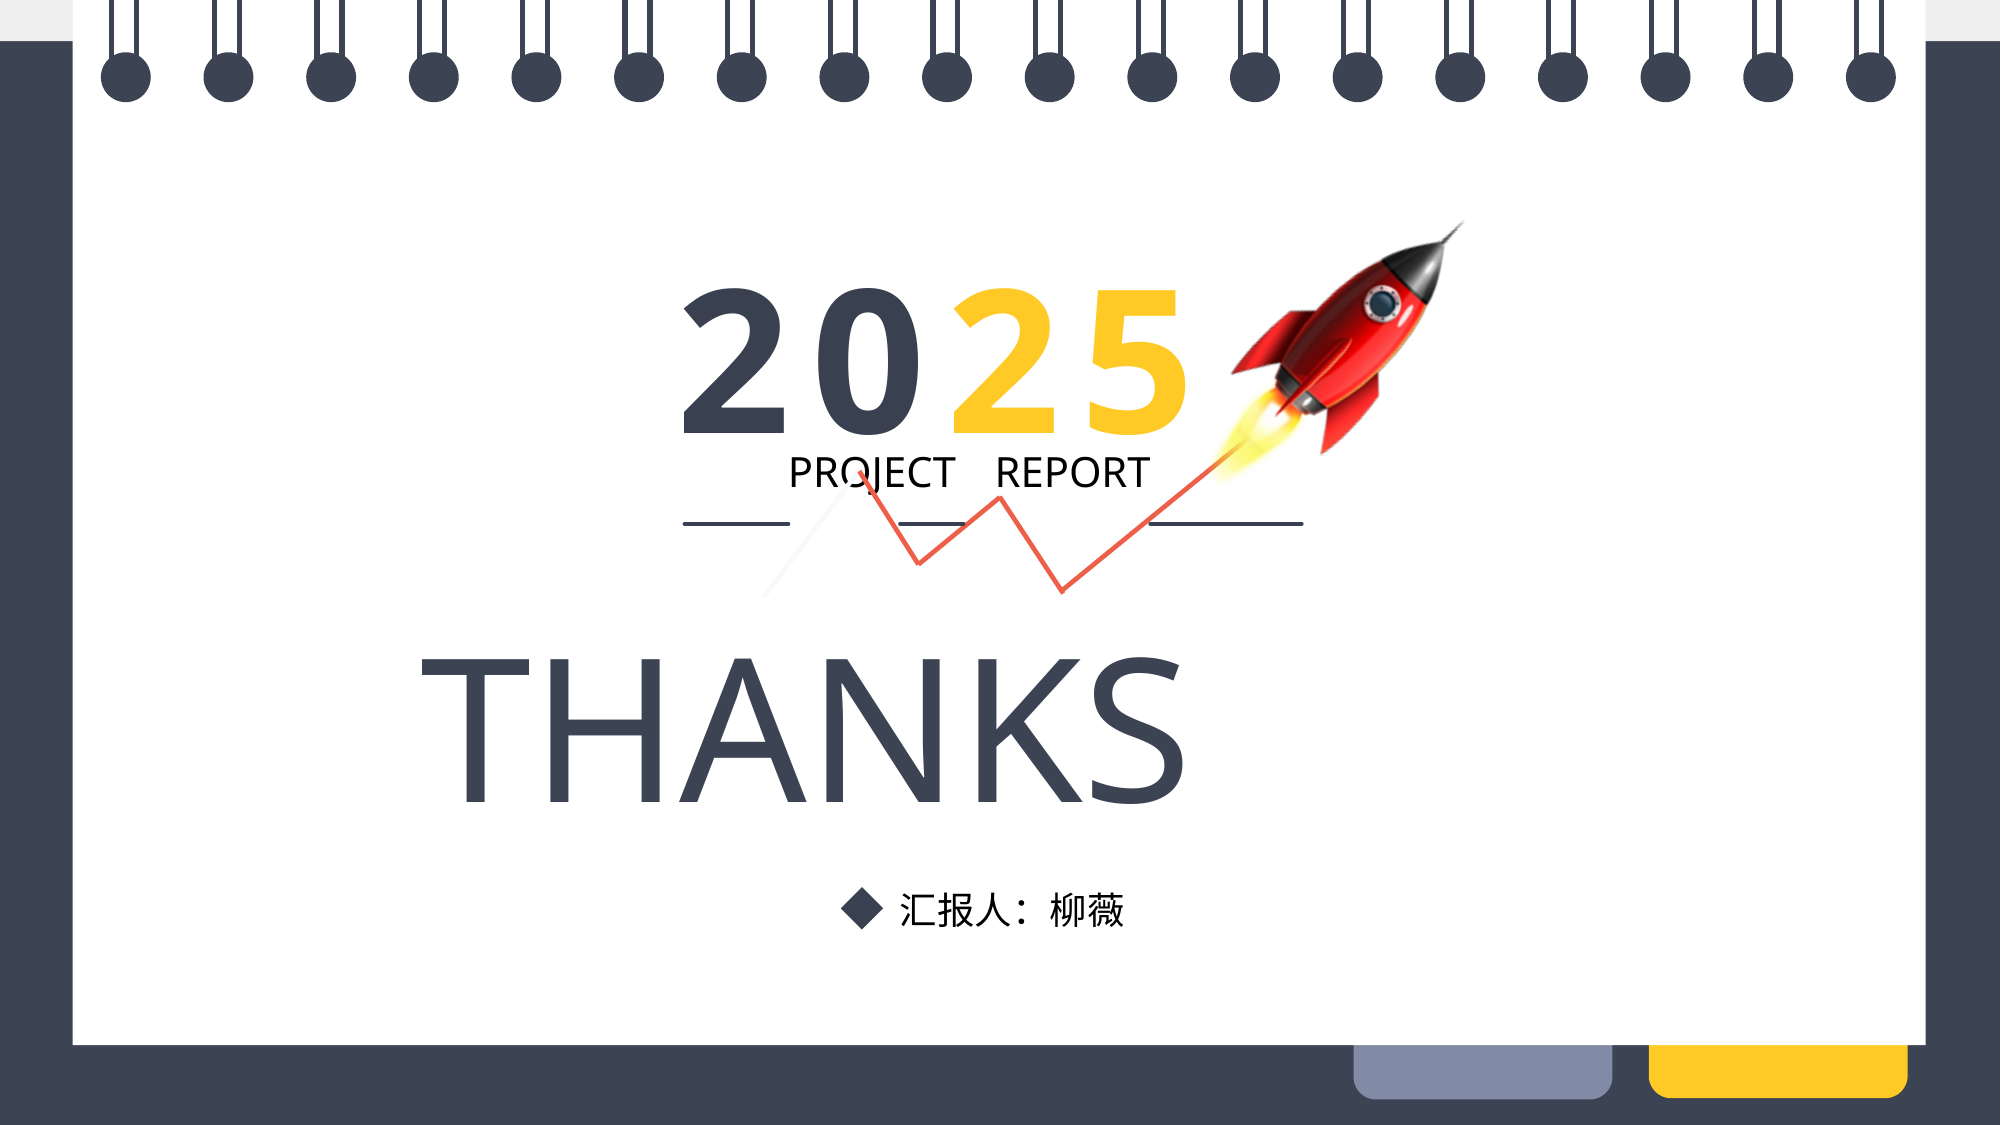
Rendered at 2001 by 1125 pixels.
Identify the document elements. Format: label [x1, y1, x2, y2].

text_box [72, 0, 1926, 1046]
text_box [1926, 0, 2000, 42]
text_box [0, 0, 72, 42]
text_box [1352, 1046, 1614, 1101]
text_box [0, 42, 2000, 1125]
text_box [684, 272, 1513, 598]
text_box [1647, 1046, 1909, 1100]
